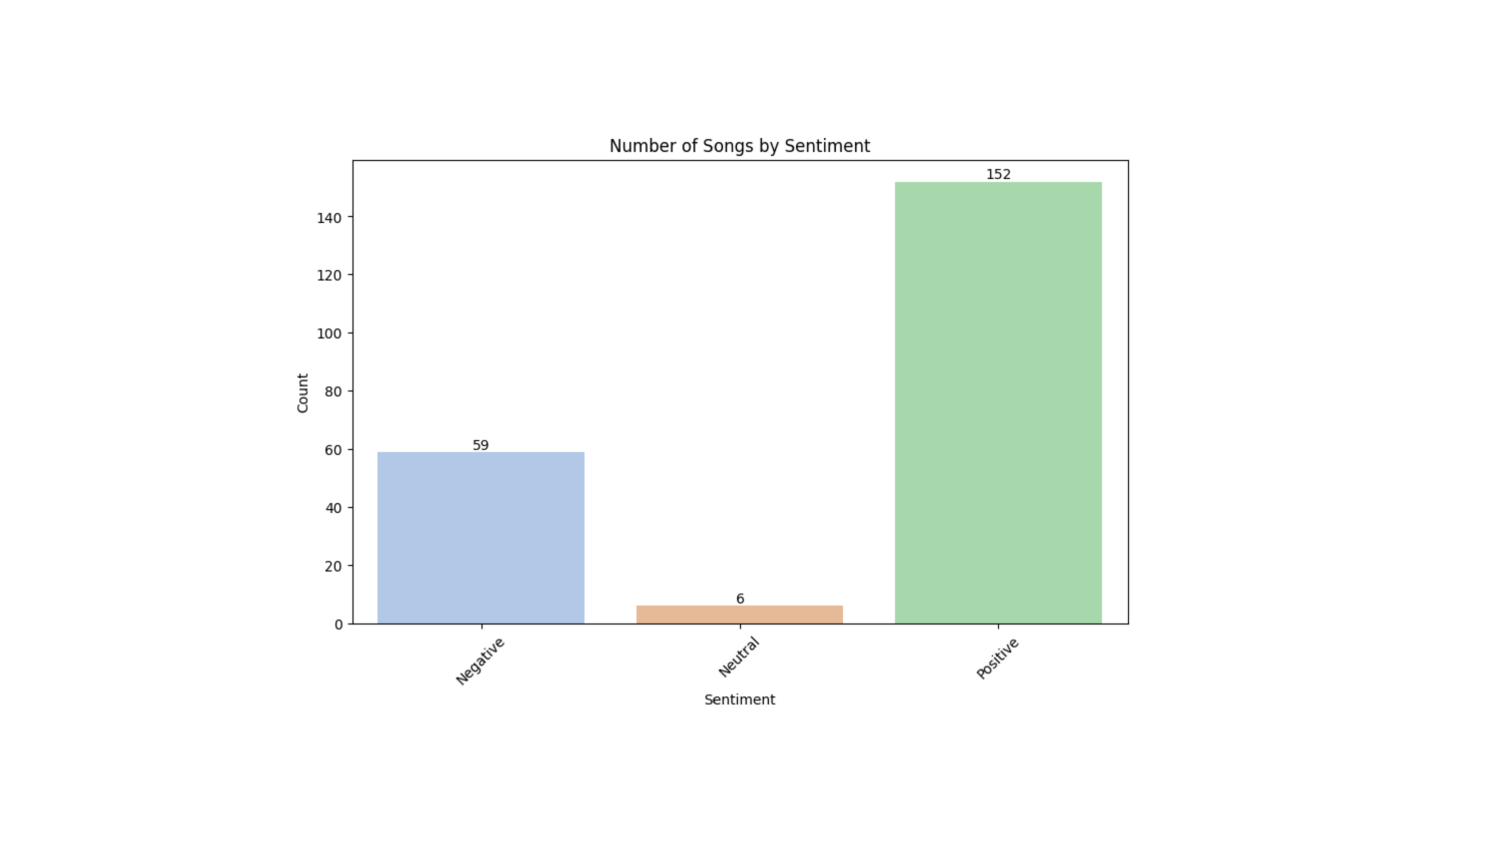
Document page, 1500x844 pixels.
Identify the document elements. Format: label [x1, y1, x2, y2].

picture [295, 131, 1134, 713]
